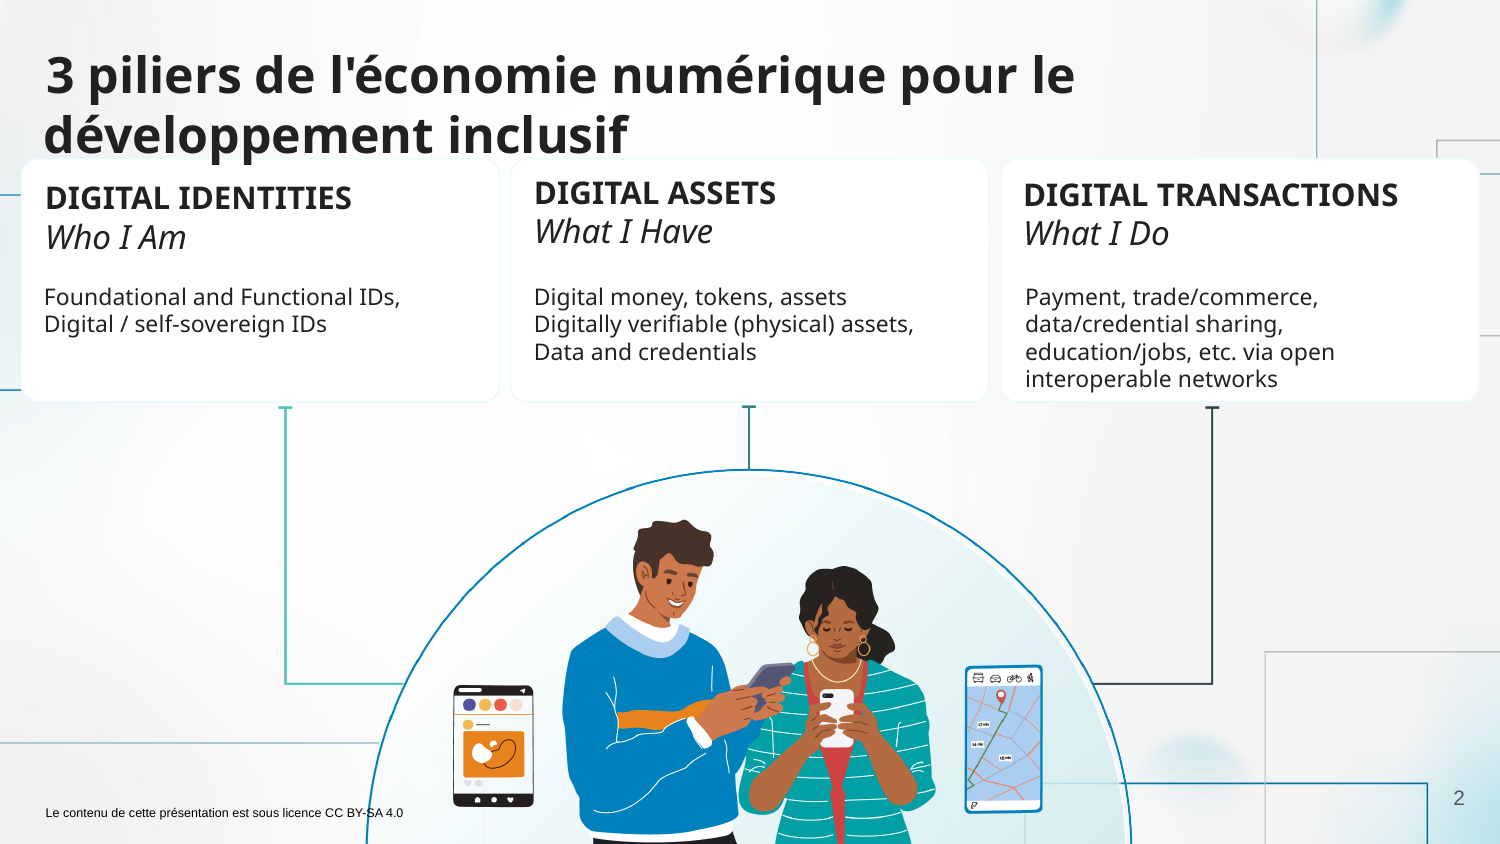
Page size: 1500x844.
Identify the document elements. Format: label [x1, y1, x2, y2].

text_box [28, 161, 972, 374]
picture [0, 0, 1500, 844]
text_box [1007, 169, 1463, 374]
picture [368, 471, 1130, 844]
